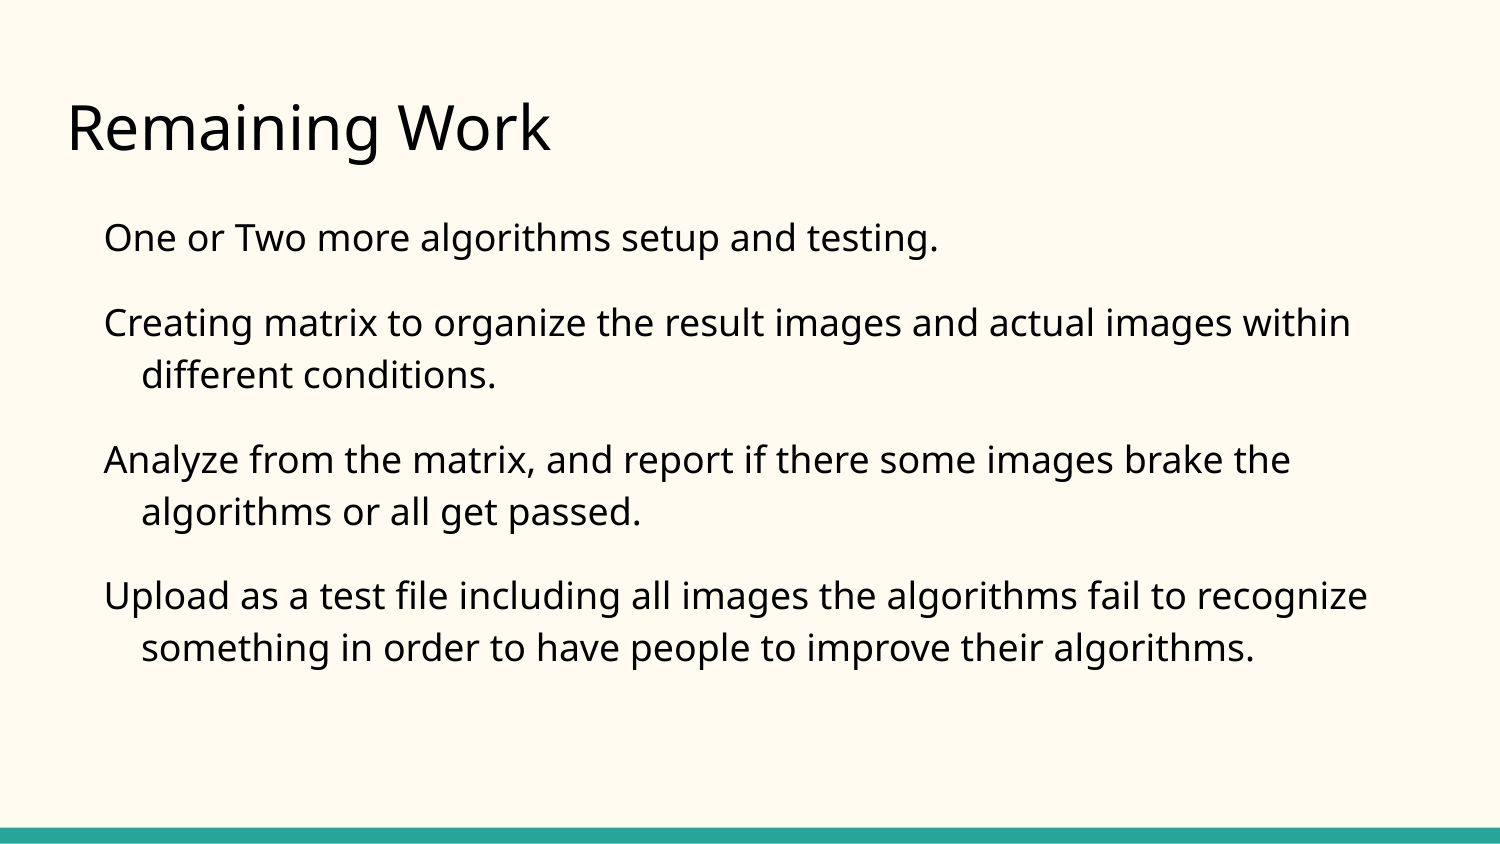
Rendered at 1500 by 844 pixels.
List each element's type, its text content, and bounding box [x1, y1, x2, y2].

title Remaining Work [51, 72, 1449, 174]
list One or Two more algorithms setup and testing. Creating matrix to organize the result images and actual images within different conditions. Analyze from the matrix, and report if there some images brake the algorithms or all get passed. Upload as a test file including all images the algorithms fail to recognize something in order to have people to improve their algorithms. [51, 192, 1449, 750]
